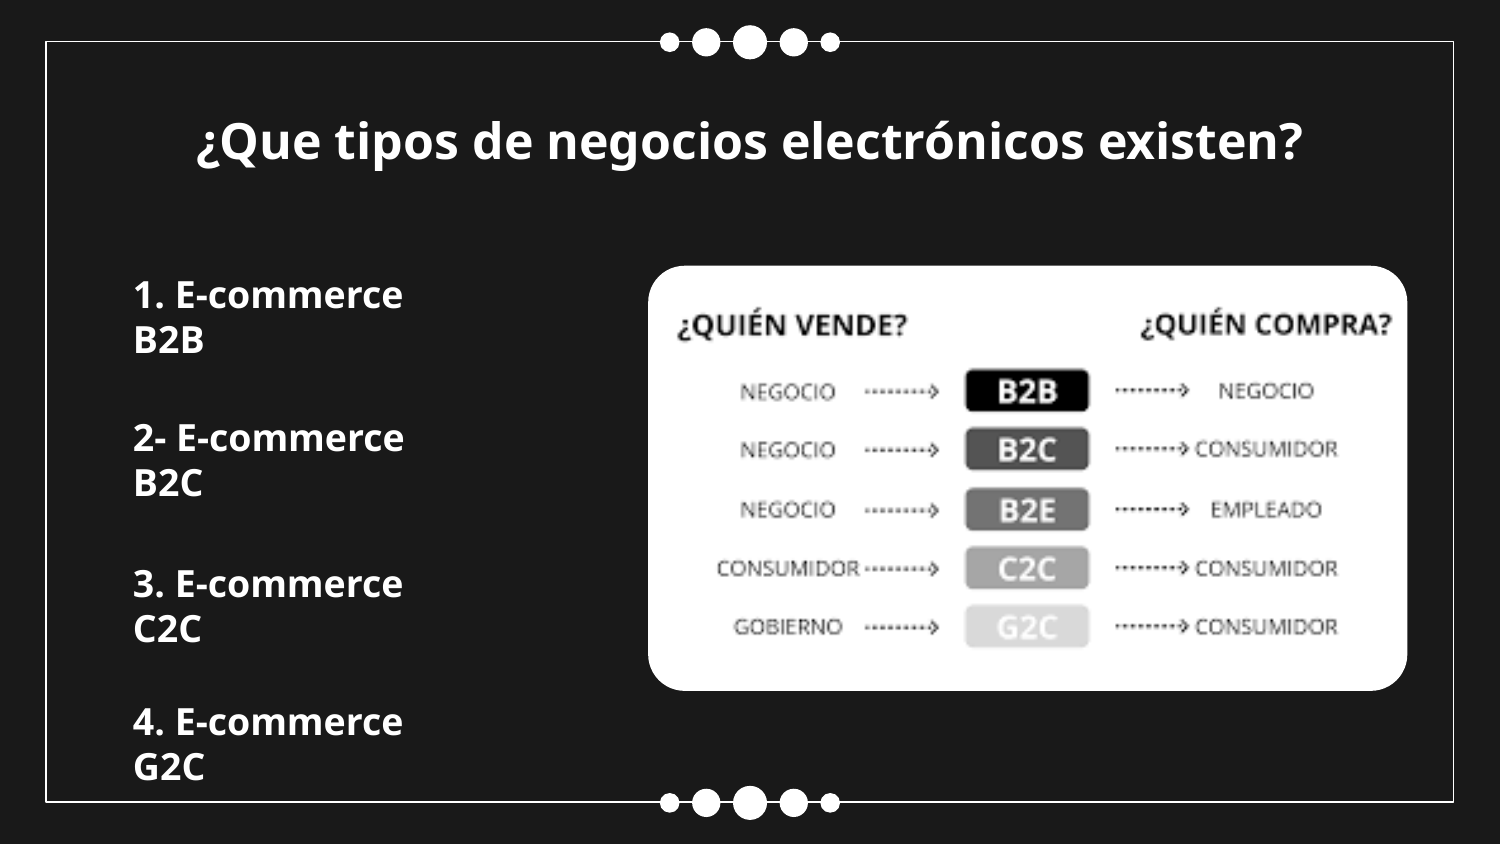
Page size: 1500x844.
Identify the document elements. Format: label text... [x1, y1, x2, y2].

text_box 4. E-commerce G2C [118, 690, 491, 796]
title ¿Que tipos de negocios electrónicos existen? [118, 72, 1382, 206]
text_box 2- E-commerce B2C [118, 406, 491, 512]
picture [647, 265, 1408, 692]
text_box 1. E-commerce B2B [118, 263, 491, 369]
text_box 3. E-commerce C2C [118, 552, 491, 657]
